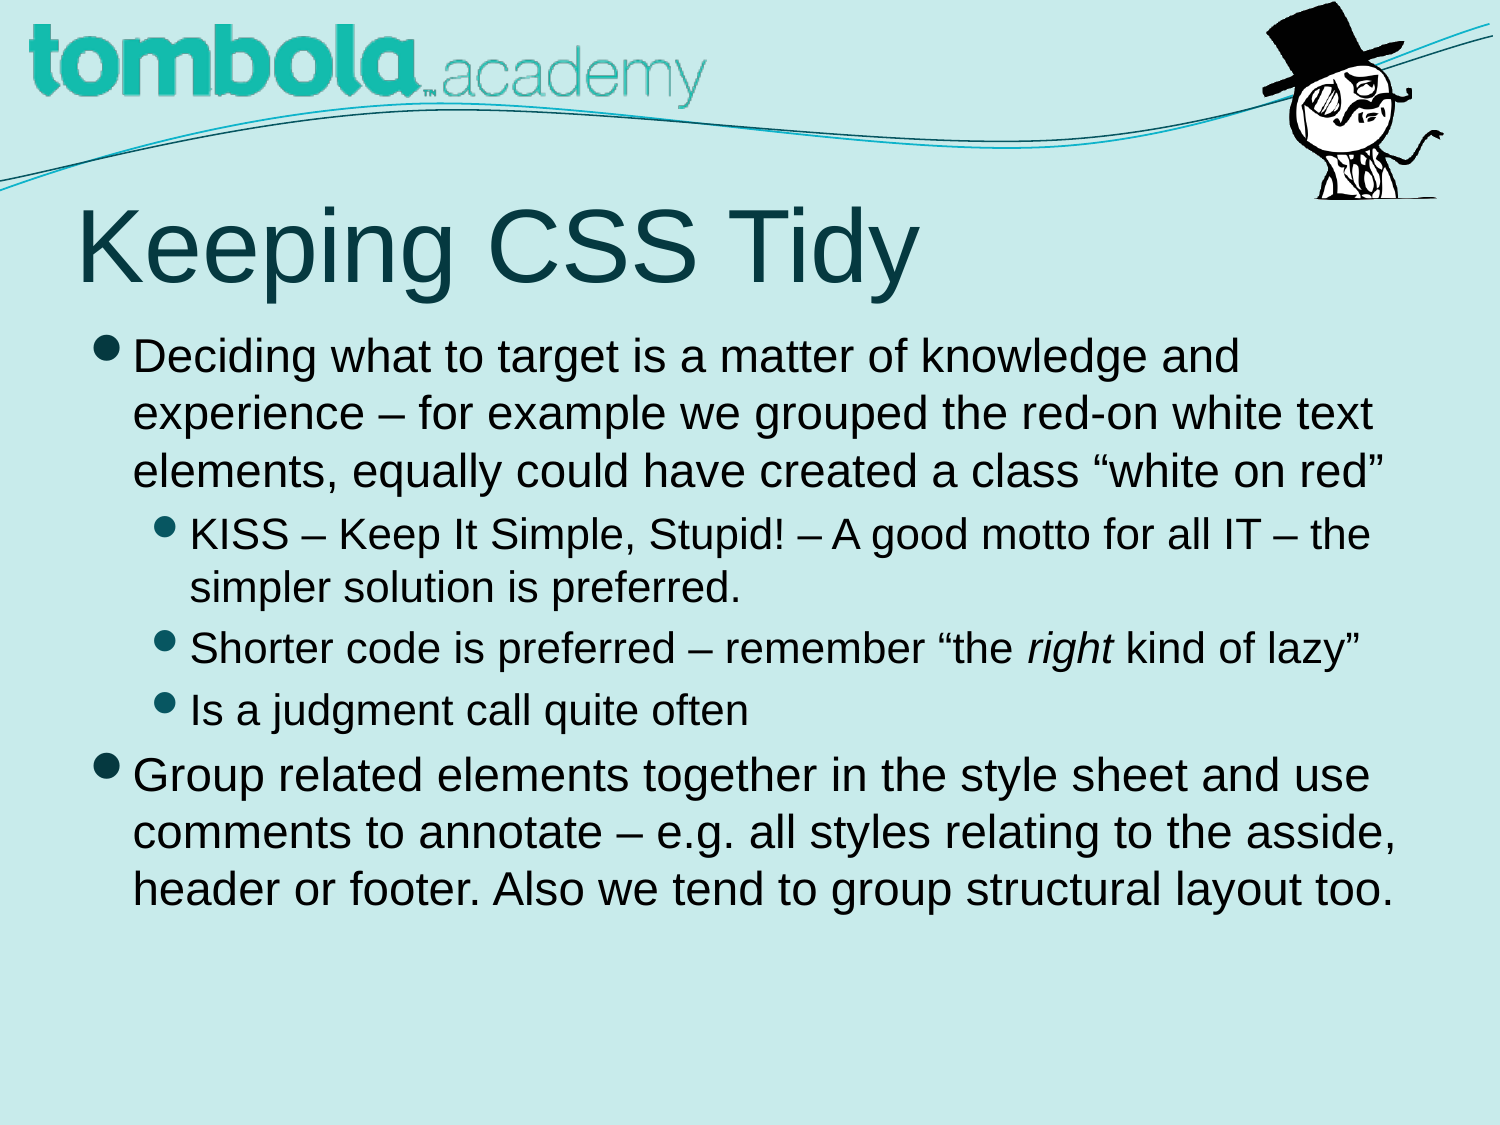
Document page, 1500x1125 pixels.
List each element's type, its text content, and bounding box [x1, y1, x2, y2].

list Deciding what to target is a matter of knowledge and experience – for example we grouped the red-on white text elements, equally could have created a class “white on red” KISS – Keep It Simple, Stupid! – A good motto for all IT – the simpler solution is preferred. Shorter code is preferred – remember “the right kind of lazy” Is a judgment call quite often Group related elements together in the style sheet and use comments to annotate – e.g. all styles relating to the asside, header or footer. Also we tend to group structural layout too. [75, 317, 1425, 1038]
picture [1228, 0, 1489, 201]
picture [29, 24, 707, 109]
title Keeping CSS Tidy [75, 115, 1425, 303]
